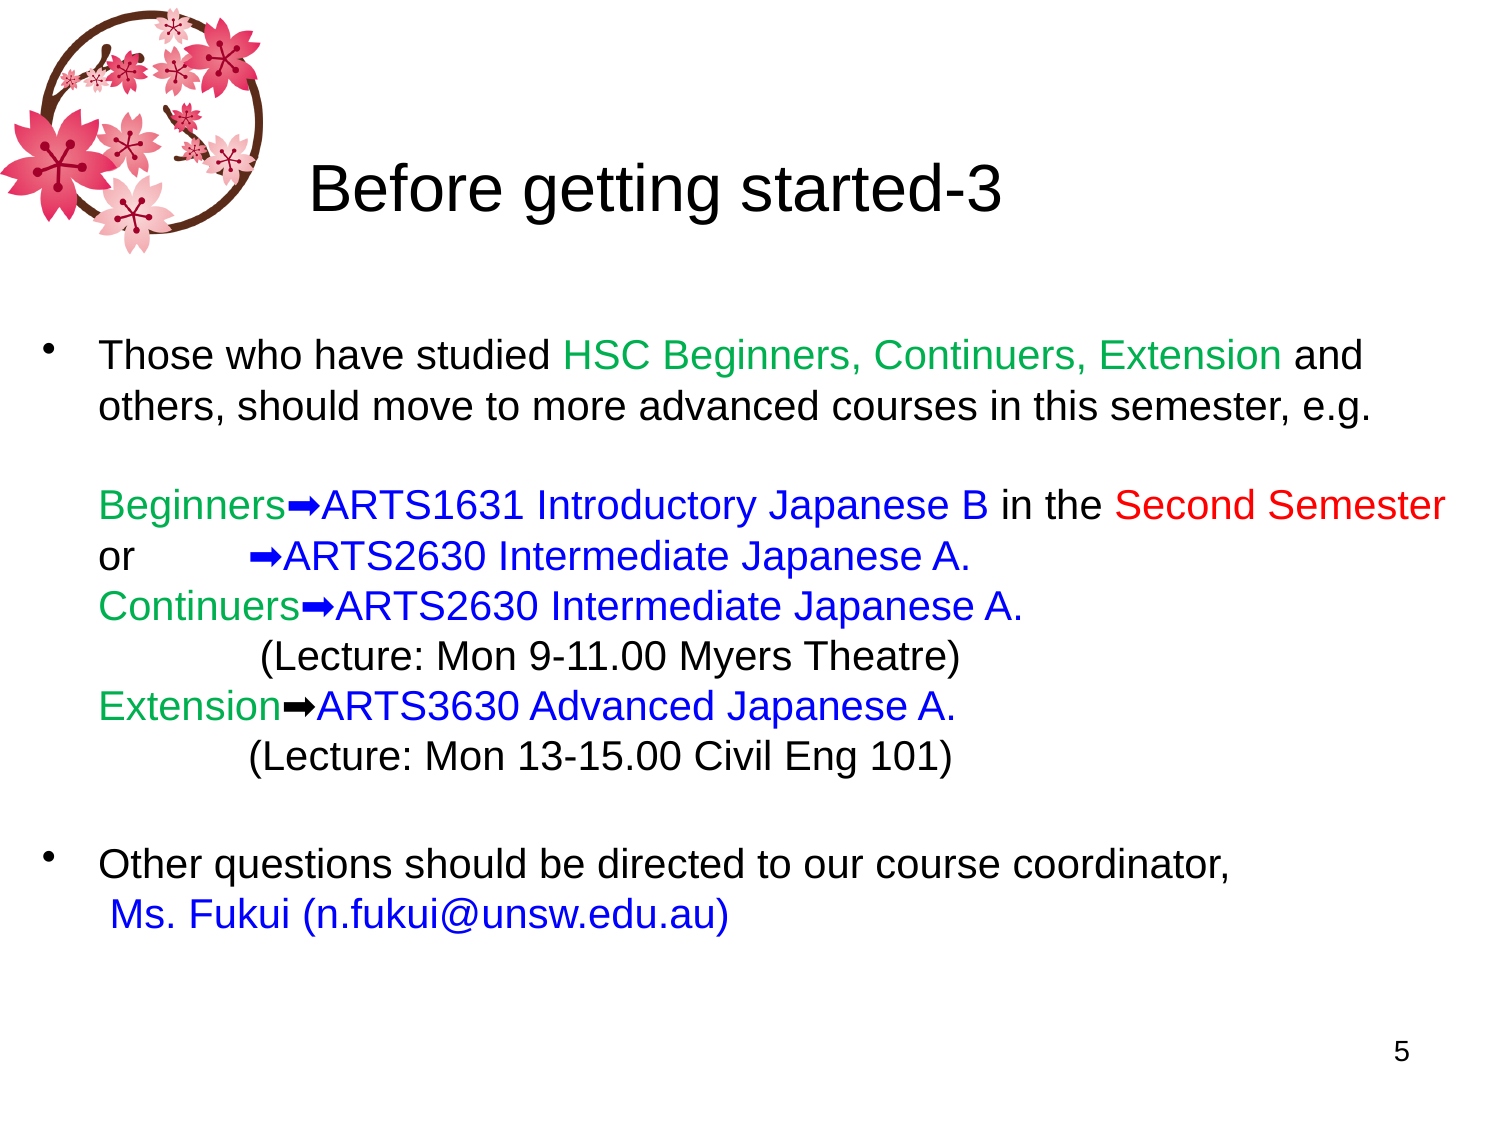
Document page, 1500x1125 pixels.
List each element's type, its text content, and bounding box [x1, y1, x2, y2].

list Those who have studied HSC Beginners, Continuers, Extension and others, should move to more advanced courses in this semester, e.g. Beginners➡️ARTS1631 Introductory Japanese B in the Second Semester or ➡️ARTS2630 Intermediate Japanese A. Continuers➡️ARTS2630 Intermediate Japanese A. (Lecture: Mon 9-11.00 Myers Theatre) Extension➡️ARTS3630 Advanced Japanese A. (Lecture: Mon 13-15.00 Civil Eng 101) Other questions should be directed to our course coordinator, Ms. Fukui (n.fukui@unsw.edu.au) [26, 262, 1480, 1006]
title Before getting started-3 [293, 44, 1480, 233]
slide_number 5 [1074, 1024, 1426, 1103]
picture [0, 0, 263, 263]
